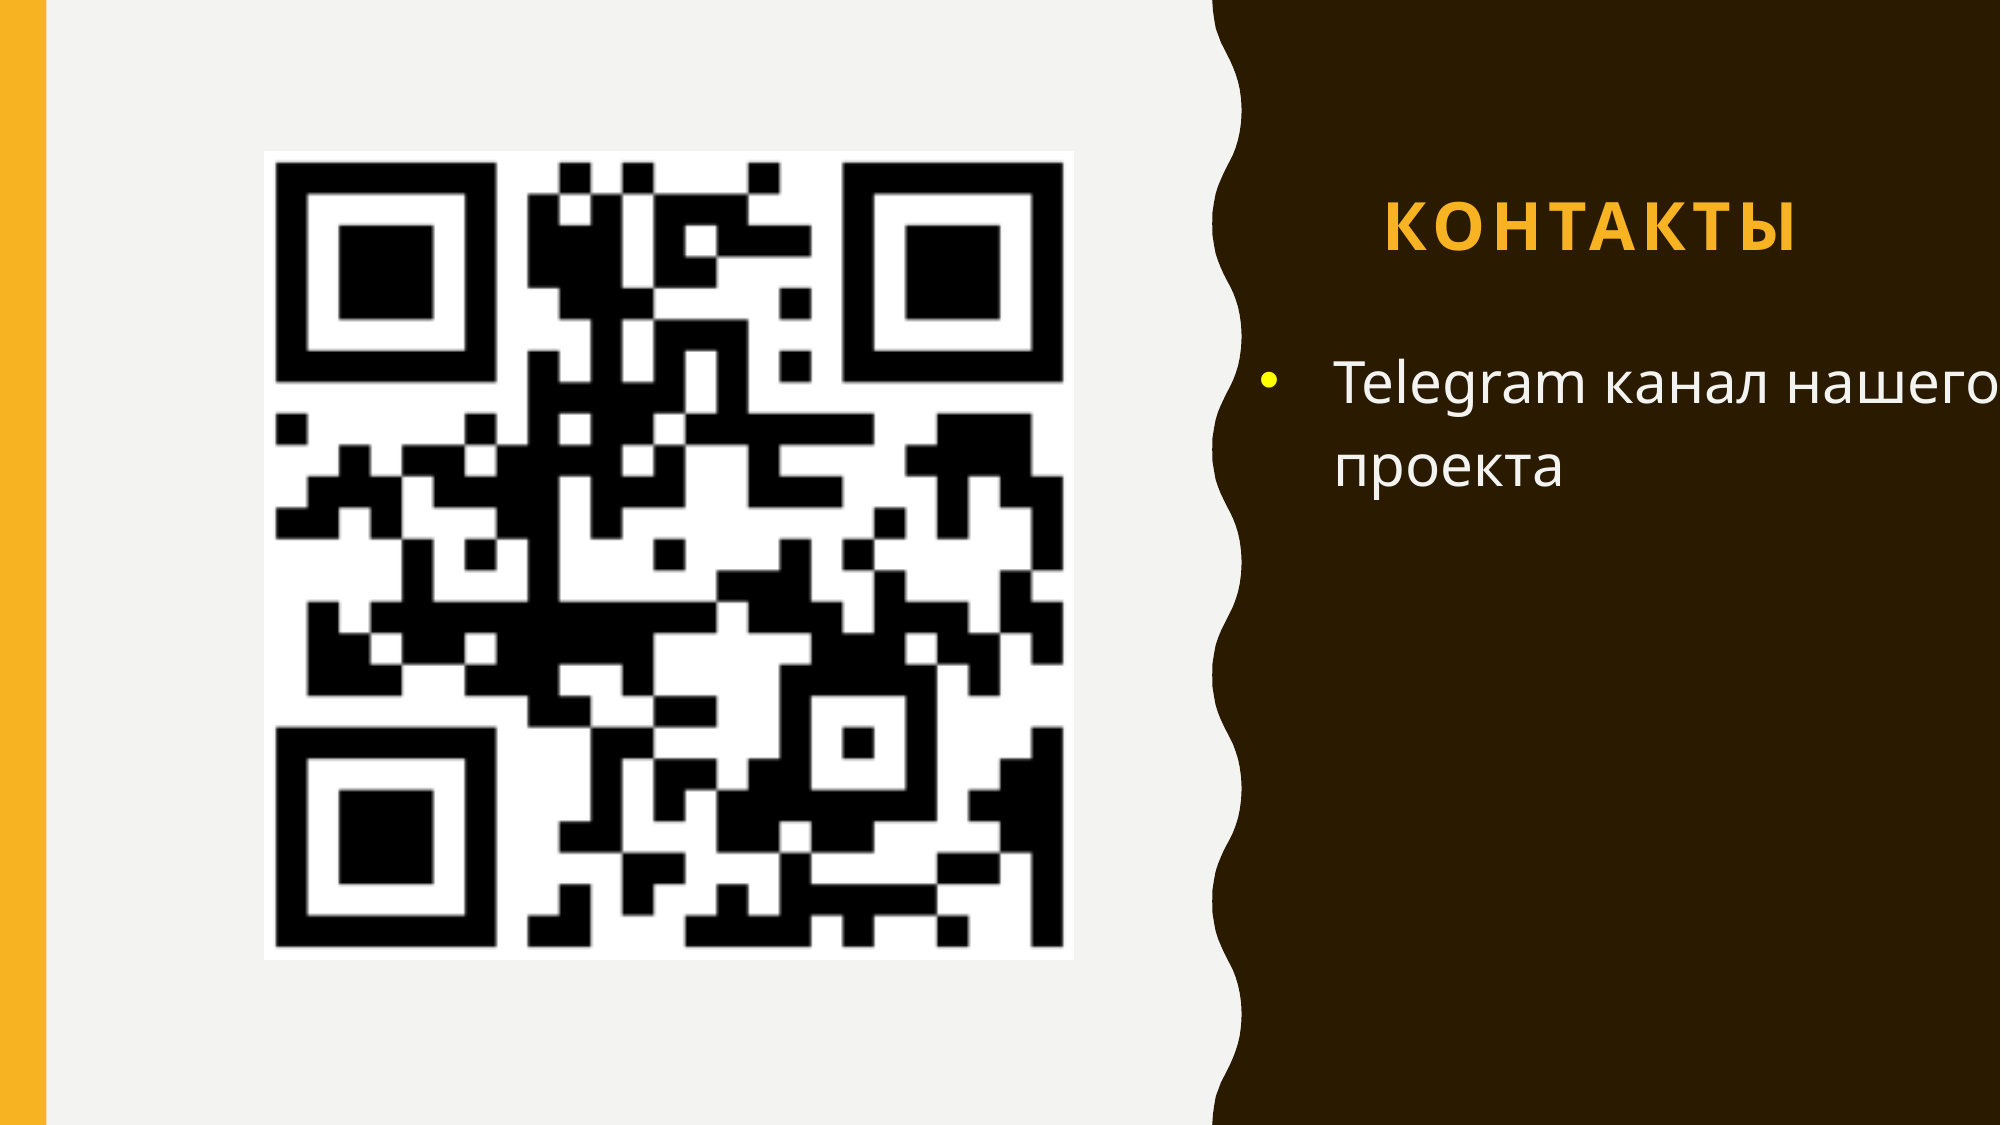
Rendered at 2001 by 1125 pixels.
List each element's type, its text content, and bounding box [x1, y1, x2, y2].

list Telegram канал нашего проекта [1243, 323, 2000, 1007]
title Контакты [1367, 75, 1875, 272]
picture [264, 151, 1074, 960]
